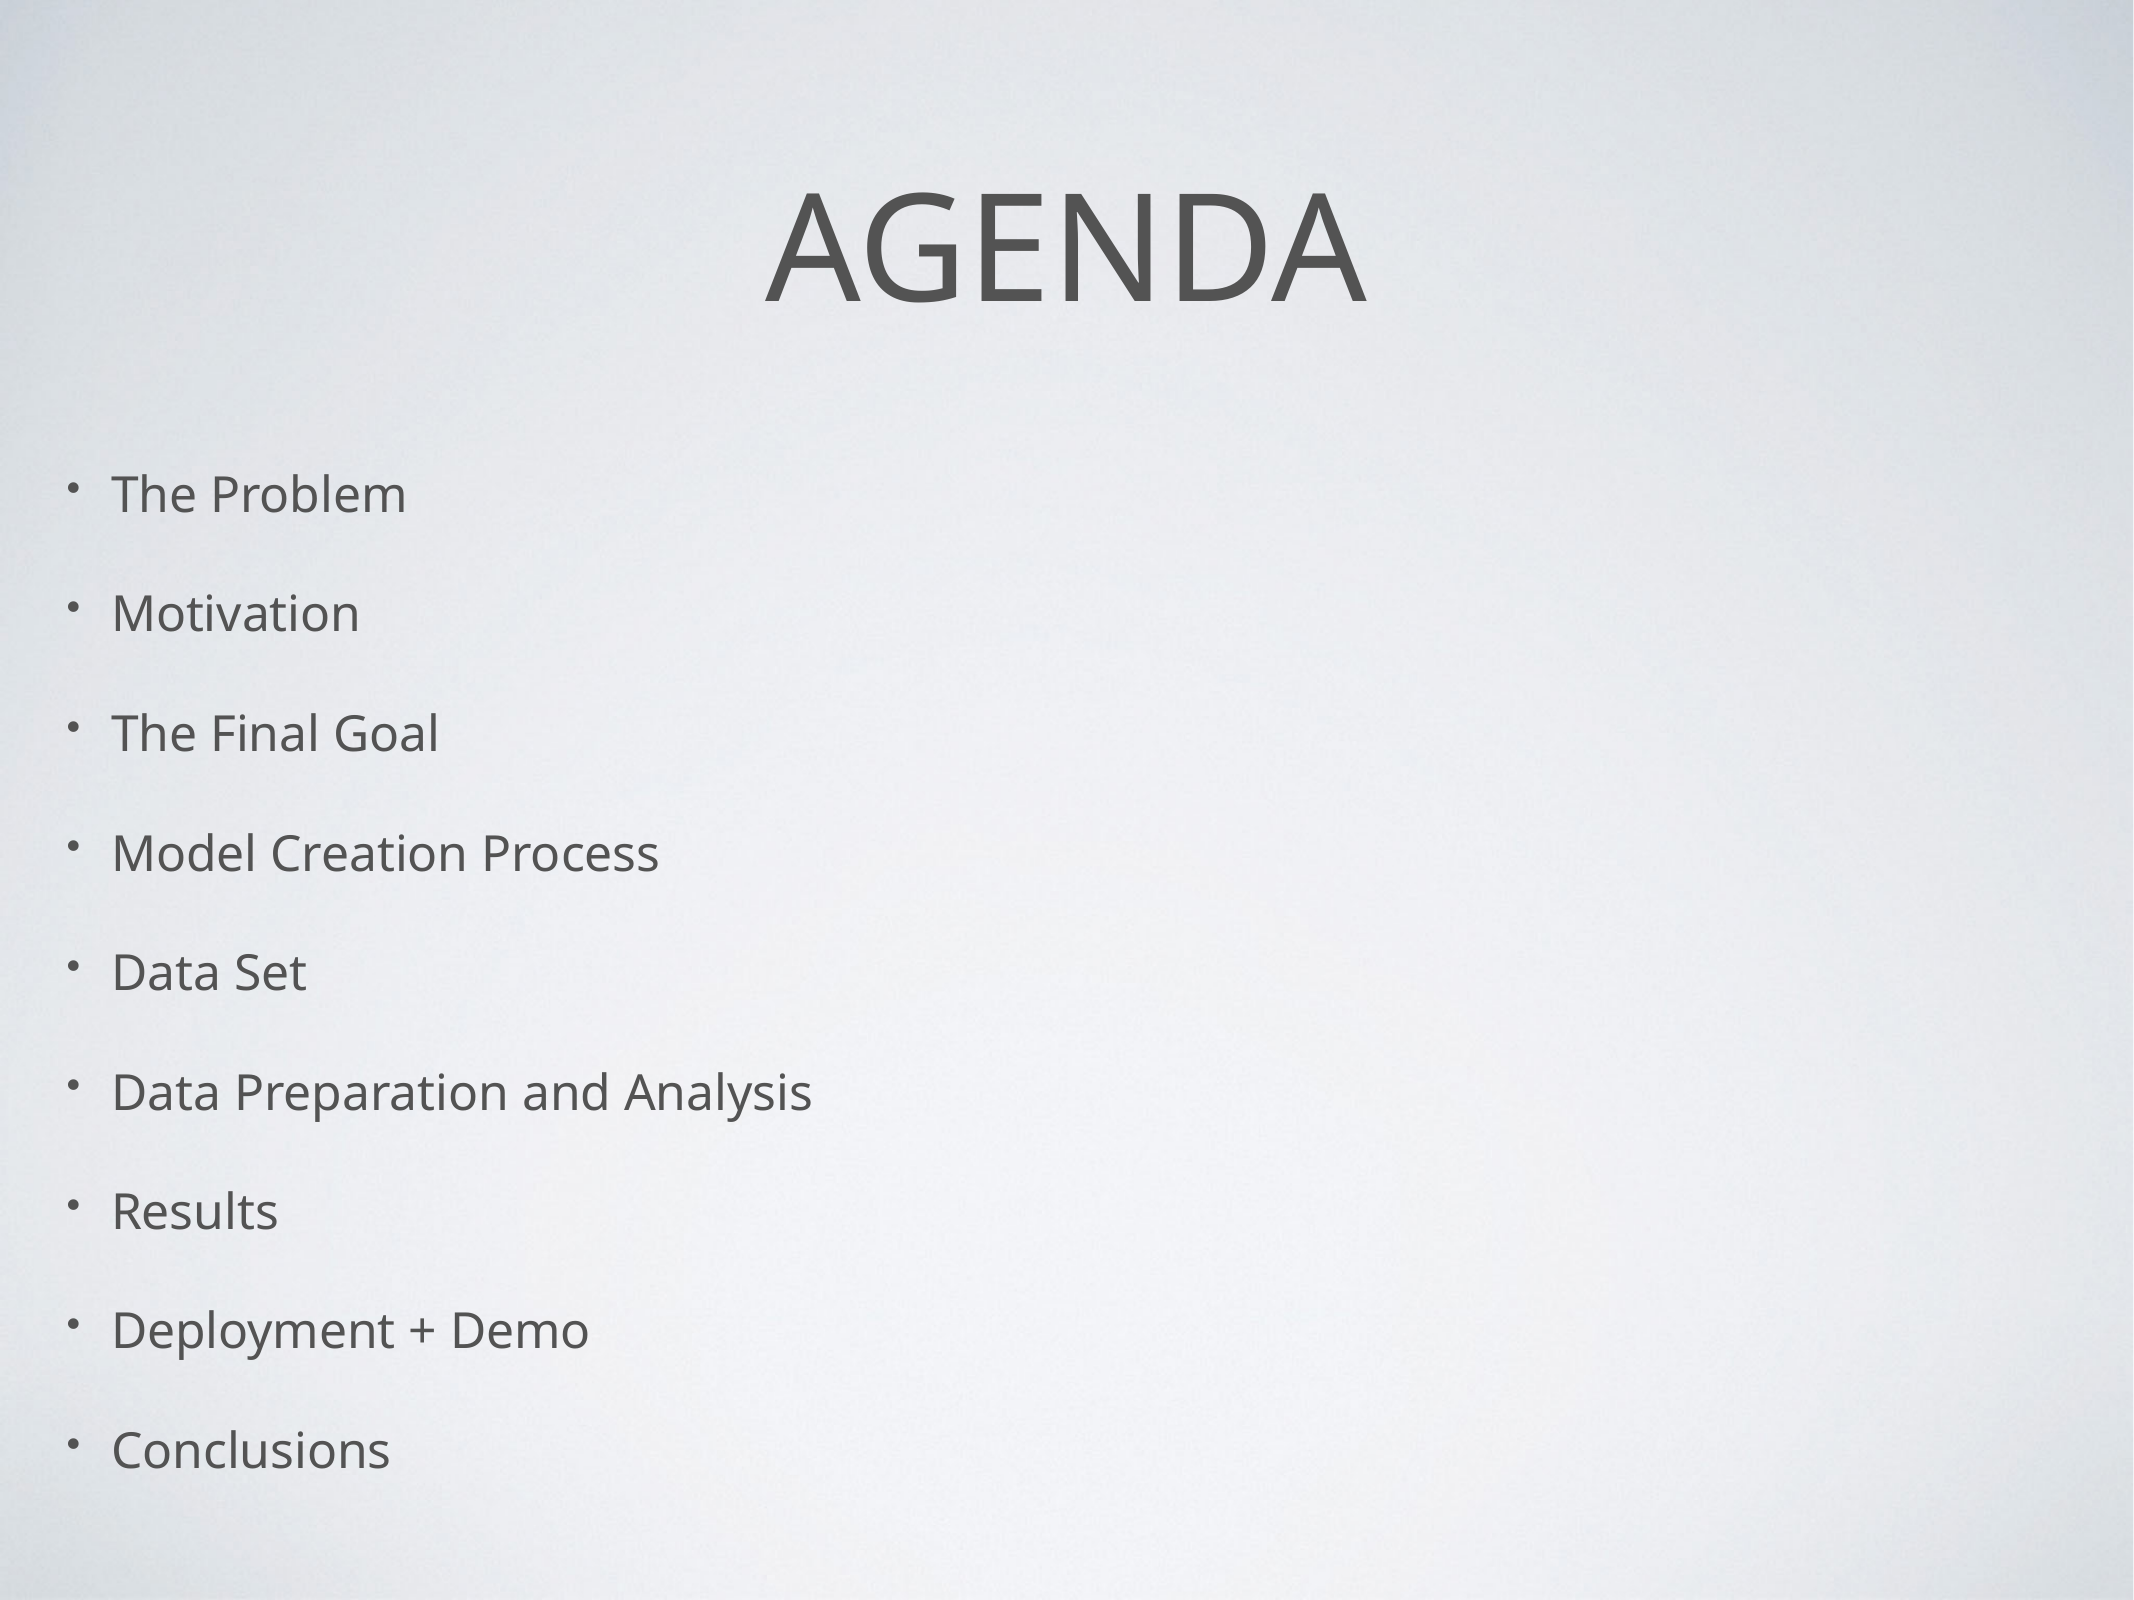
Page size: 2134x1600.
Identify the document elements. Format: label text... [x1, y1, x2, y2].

title Agenda [57, 41, 2076, 443]
picture [0, 0, 2134, 1600]
list The Problem Motivation The Final Goal Model Creation Process Data Set Data Preparation and Analysis Results Deployment + Demo Conclusions [57, 447, 2076, 1482]
